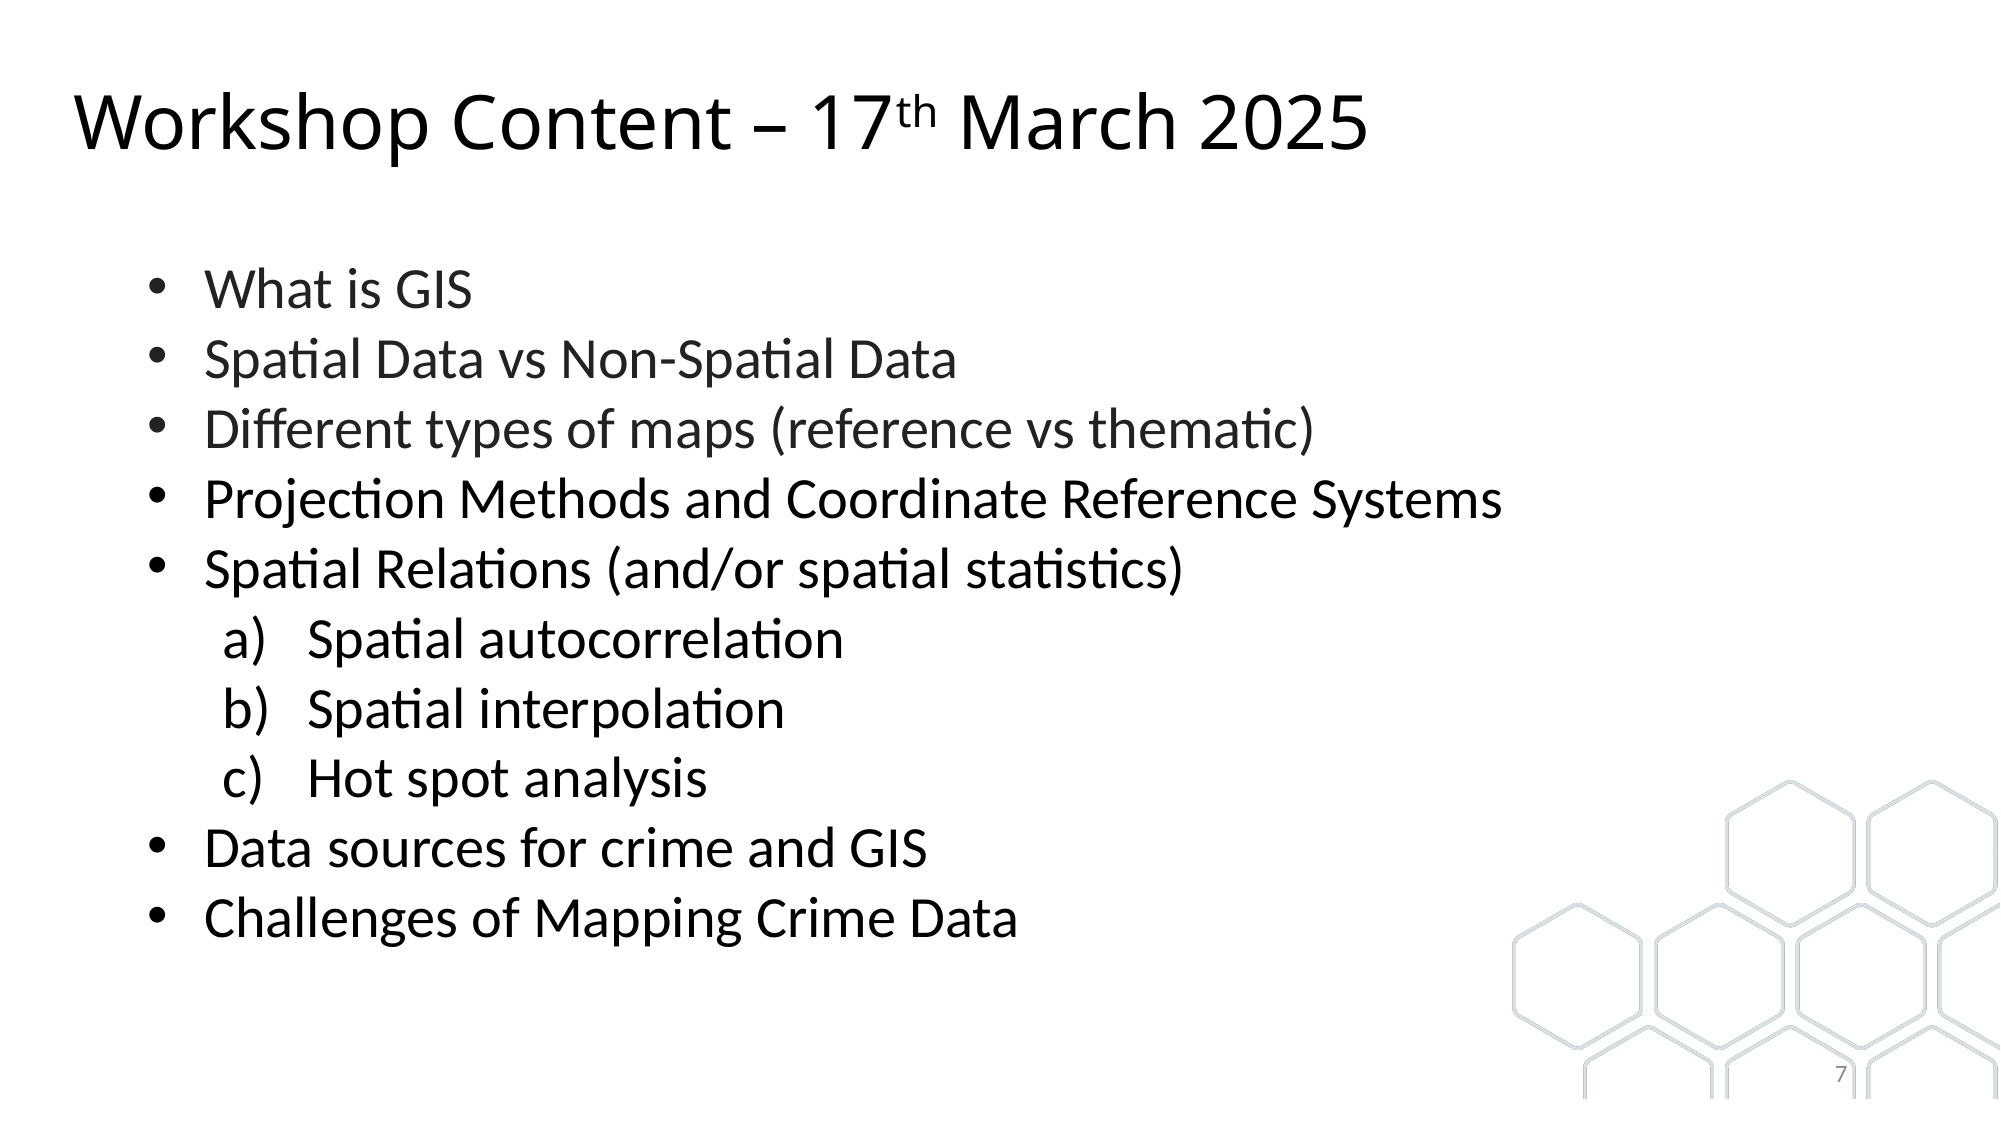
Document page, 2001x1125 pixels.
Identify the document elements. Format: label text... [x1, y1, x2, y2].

slide_number 7 [1412, 1042, 1863, 1103]
text_box What is GIS Spatial Data vs Non-Spatial Data Different types of maps (reference vs thematic) Projection Methods and Coordinate Reference Systems Spatial Relations (and/or spatial statistics) Spatial autocorrelation Spatial interpolation Hot spot analysis Data sources for crime and GIS Challenges of Mapping Crime Data [58, 242, 1785, 1125]
picture [1785, 508, 2001, 1099]
title Workshop Content – 17th March 2025 [58, 80, 1695, 171]
